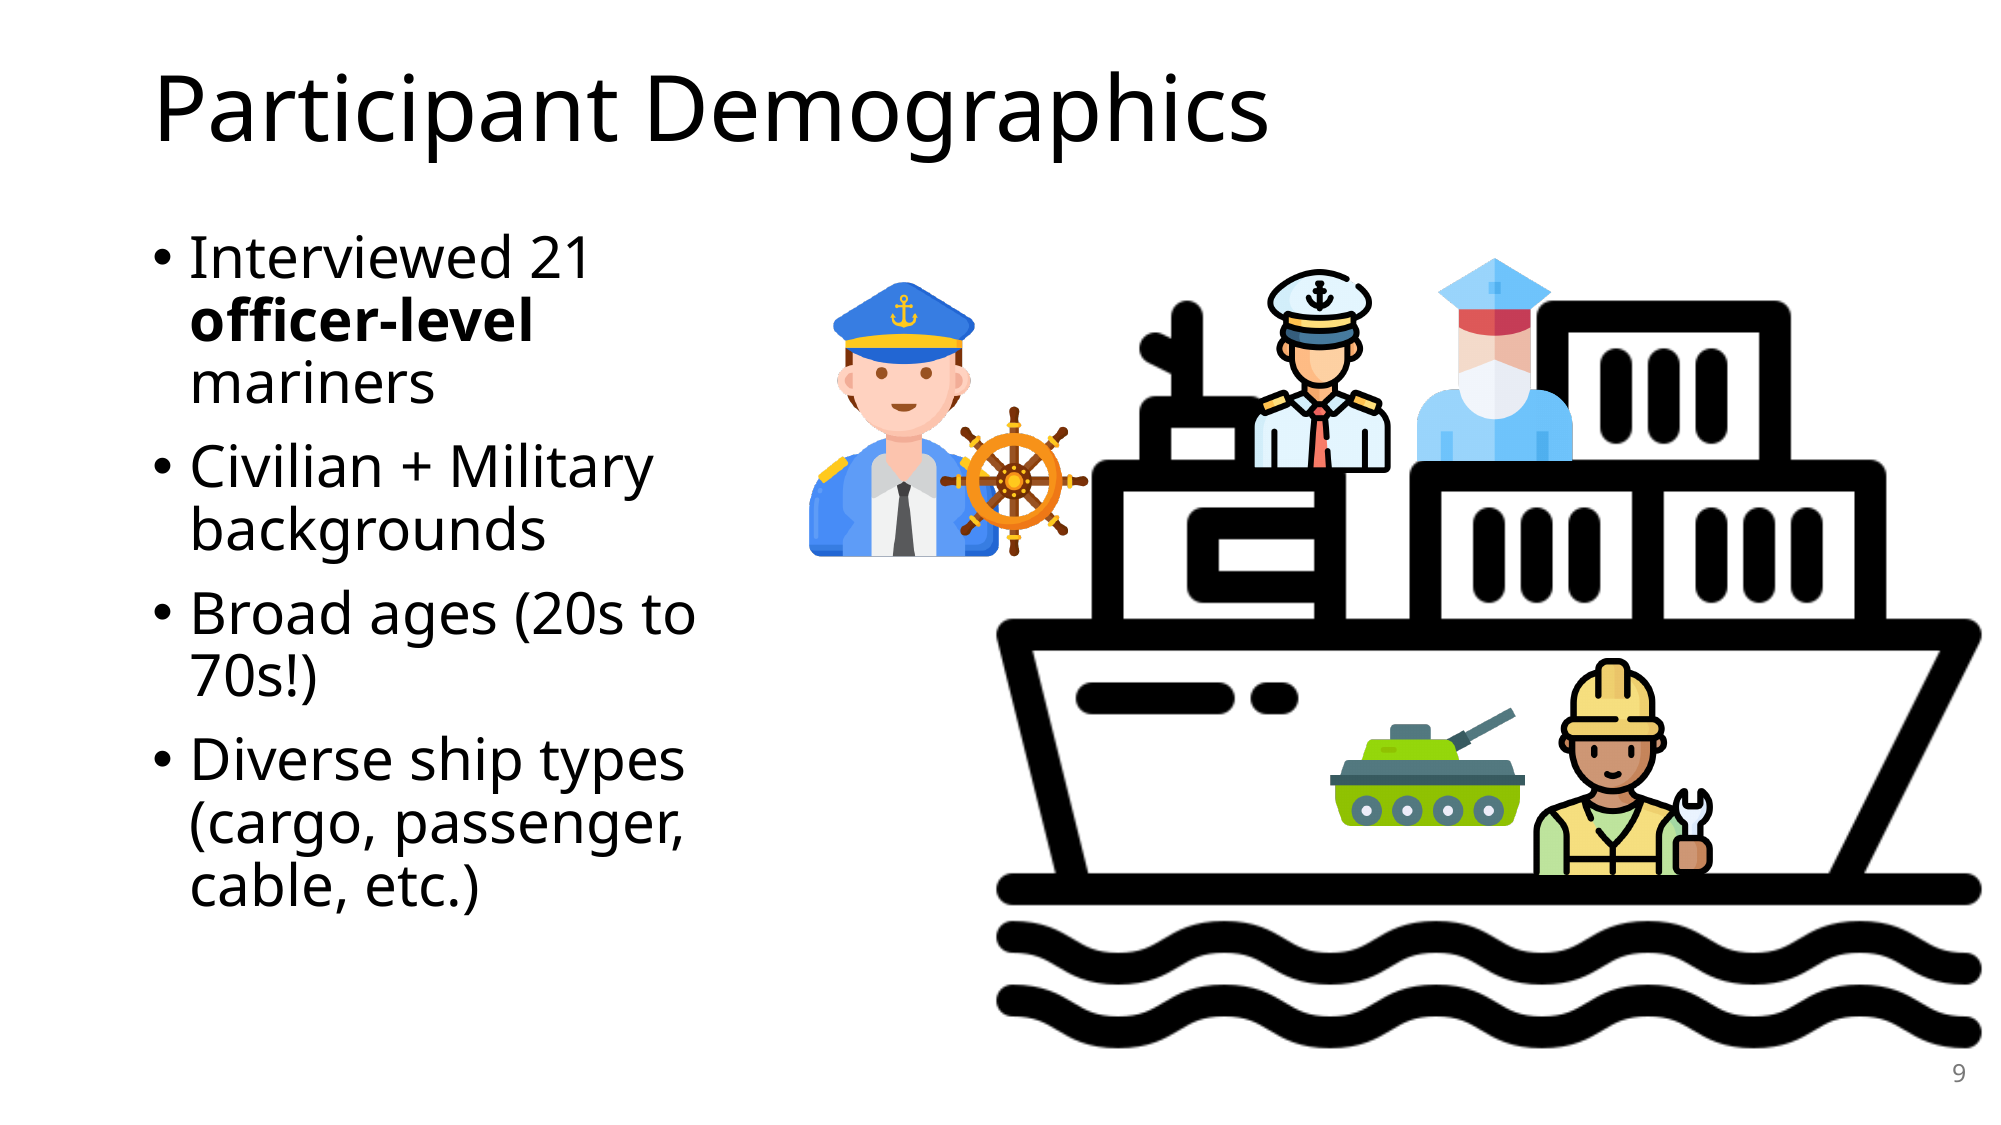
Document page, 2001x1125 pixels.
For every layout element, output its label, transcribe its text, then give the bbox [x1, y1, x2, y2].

title Participant Demographics [137, 3, 1863, 221]
picture [805, 158, 1999, 1125]
list Interviewed 21 officer-level mariners Civilian + Military backgrounds Broad ages (20s to 70s!) Diverse ship types (cargo, passenger, cable, etc.) [137, 220, 715, 1059]
